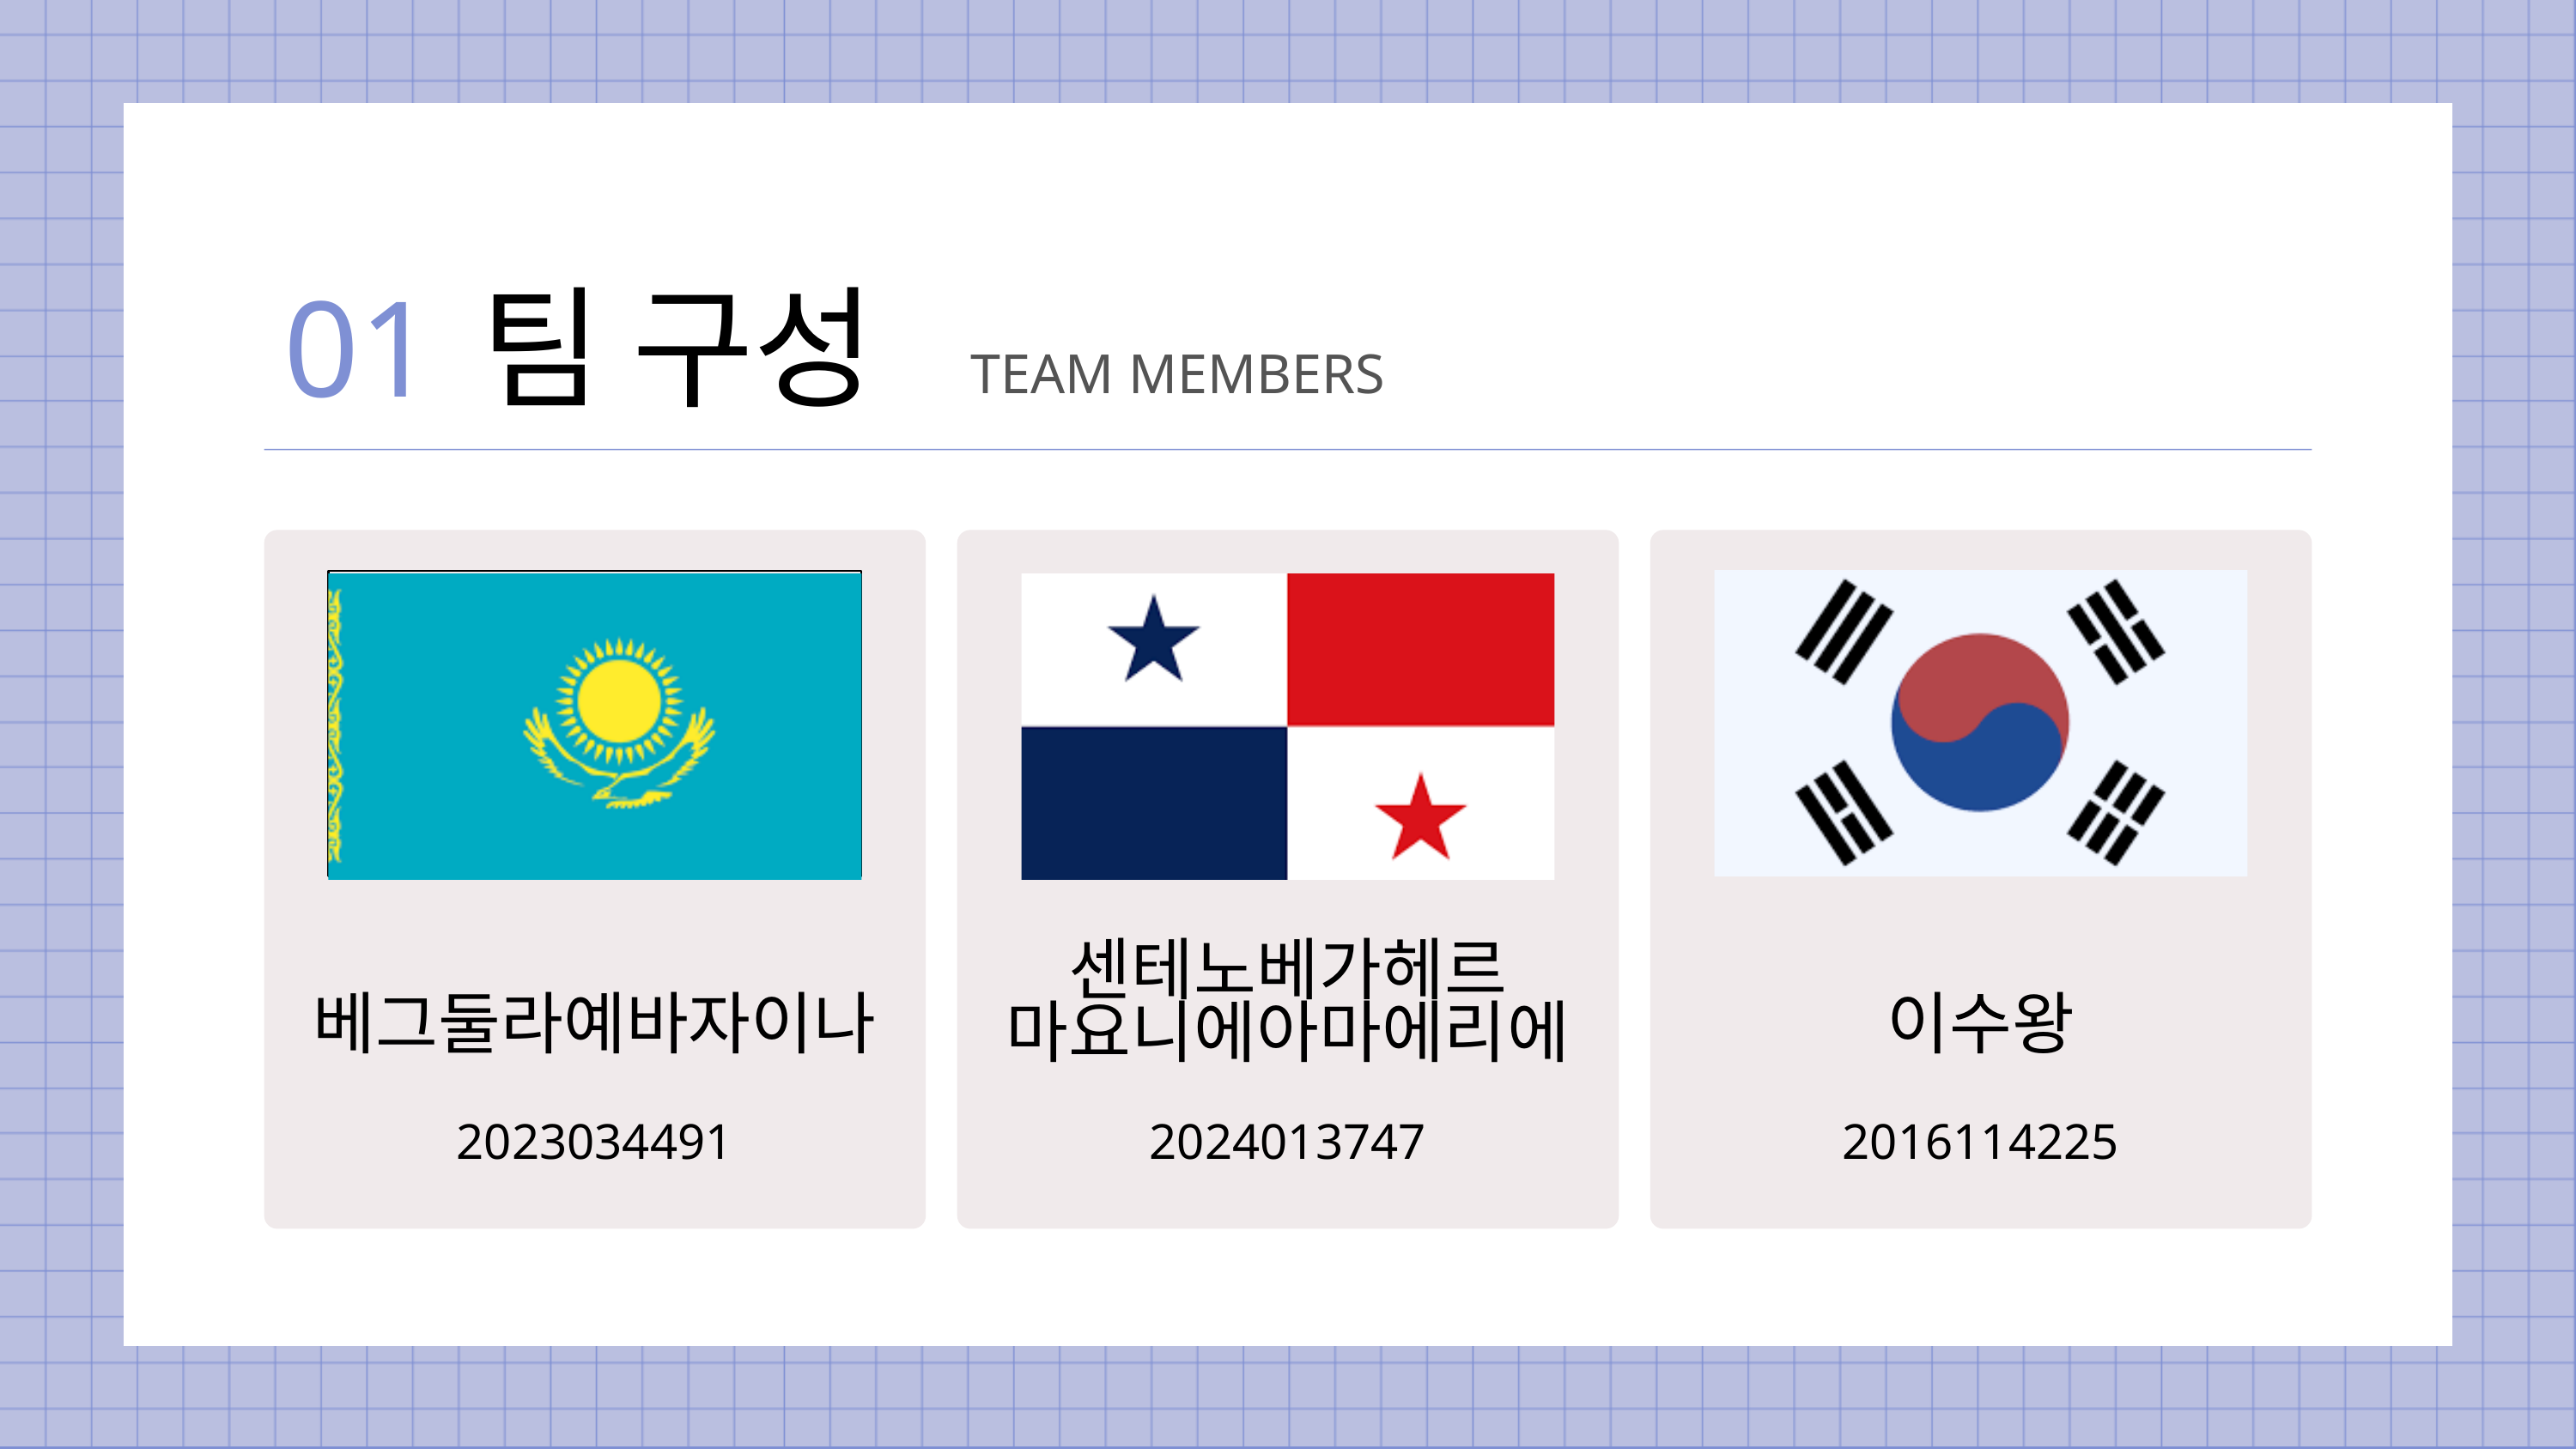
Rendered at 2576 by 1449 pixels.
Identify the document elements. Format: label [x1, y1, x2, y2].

text_box [123, 102, 2453, 1346]
text_box [328, 570, 862, 573]
text_box [264, 530, 927, 1229]
text_box [0, 0, 2576, 1446]
text_box [1649, 530, 2312, 1229]
text_box [957, 530, 1619, 1229]
text_box [1714, 570, 2248, 876]
text_box [1021, 573, 1555, 880]
text_box [328, 573, 862, 880]
